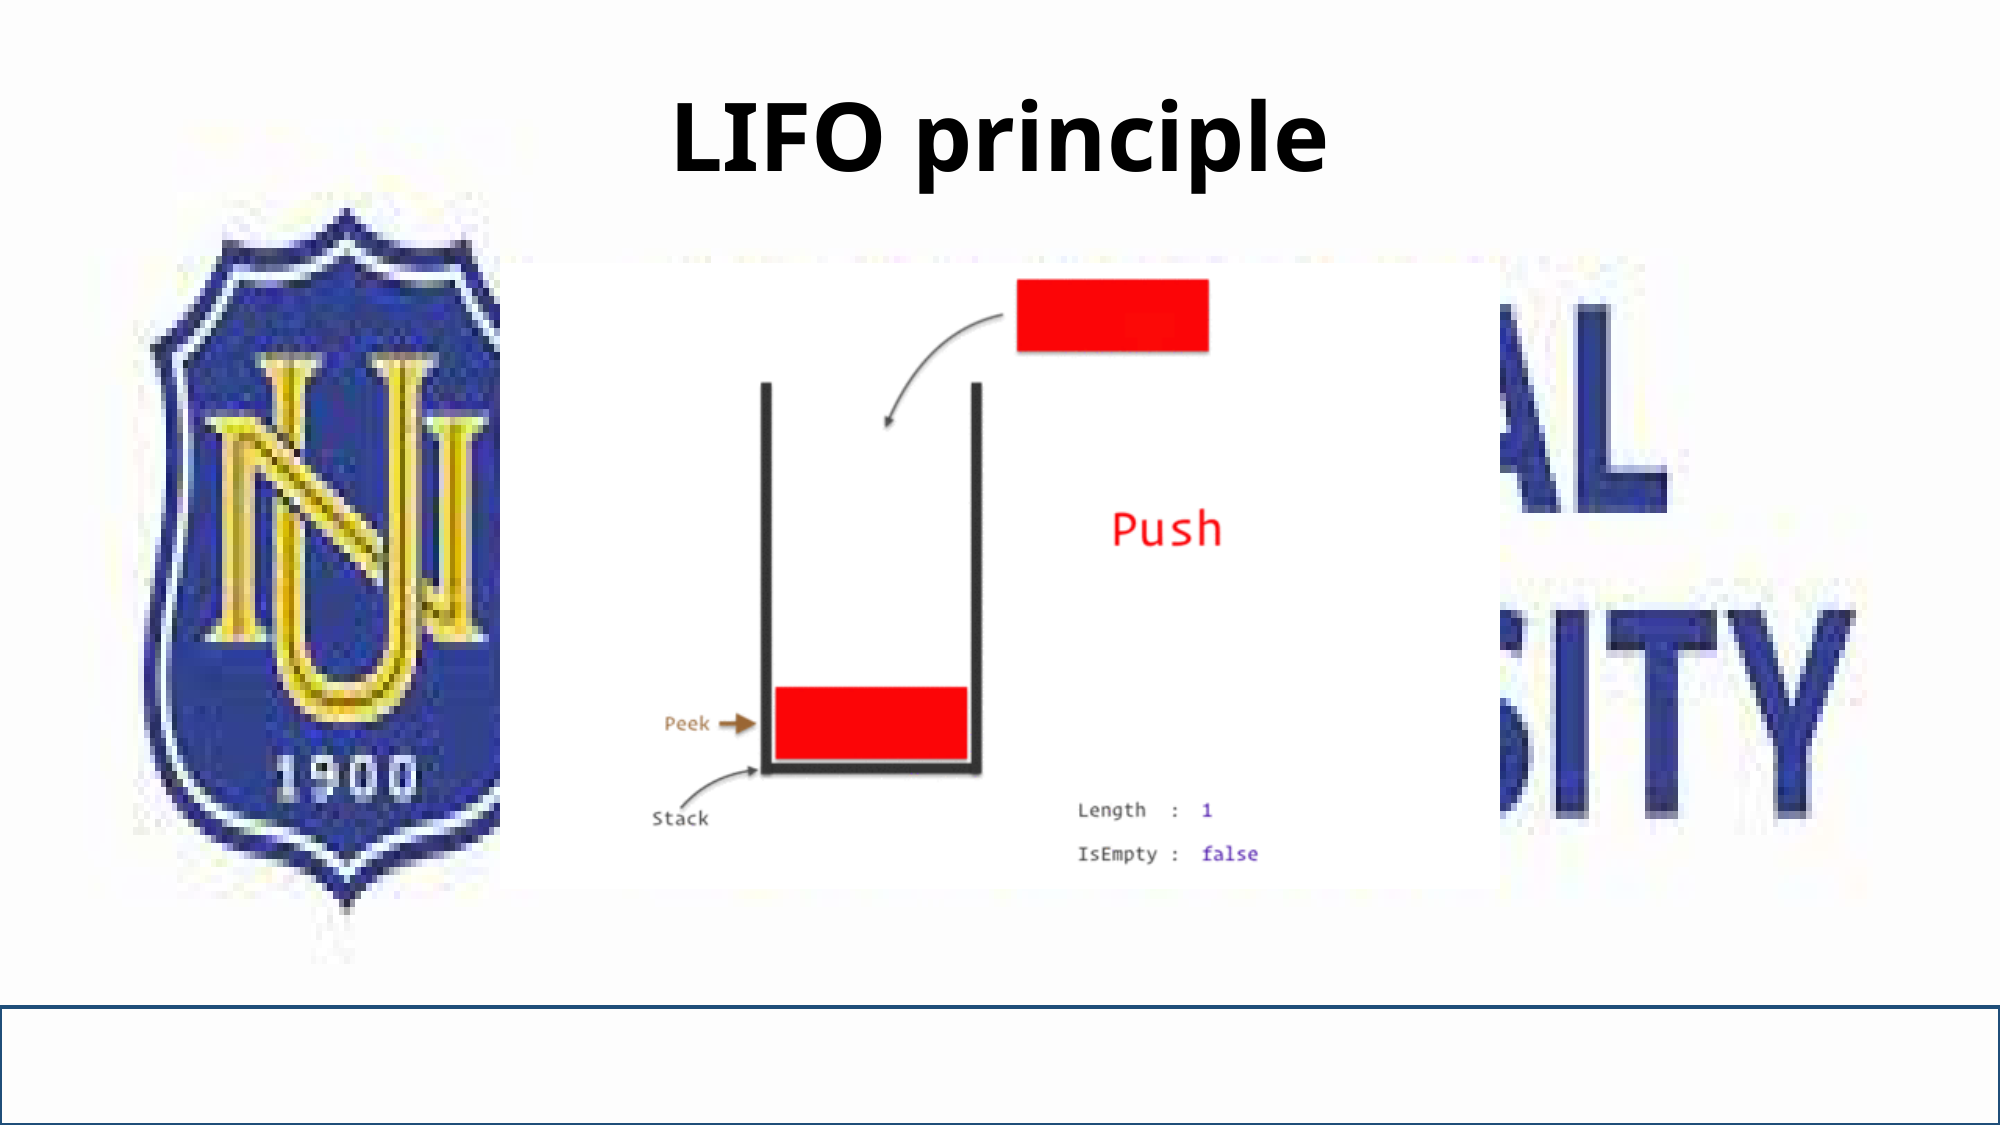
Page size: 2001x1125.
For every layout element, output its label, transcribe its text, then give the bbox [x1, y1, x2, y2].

footer [0, 1007, 2000, 1125]
title LIFO principle [249, 81, 1750, 200]
picture [0, 0, 2000, 1007]
text_box [274, 273, 1775, 978]
text_box [249, 248, 1750, 953]
